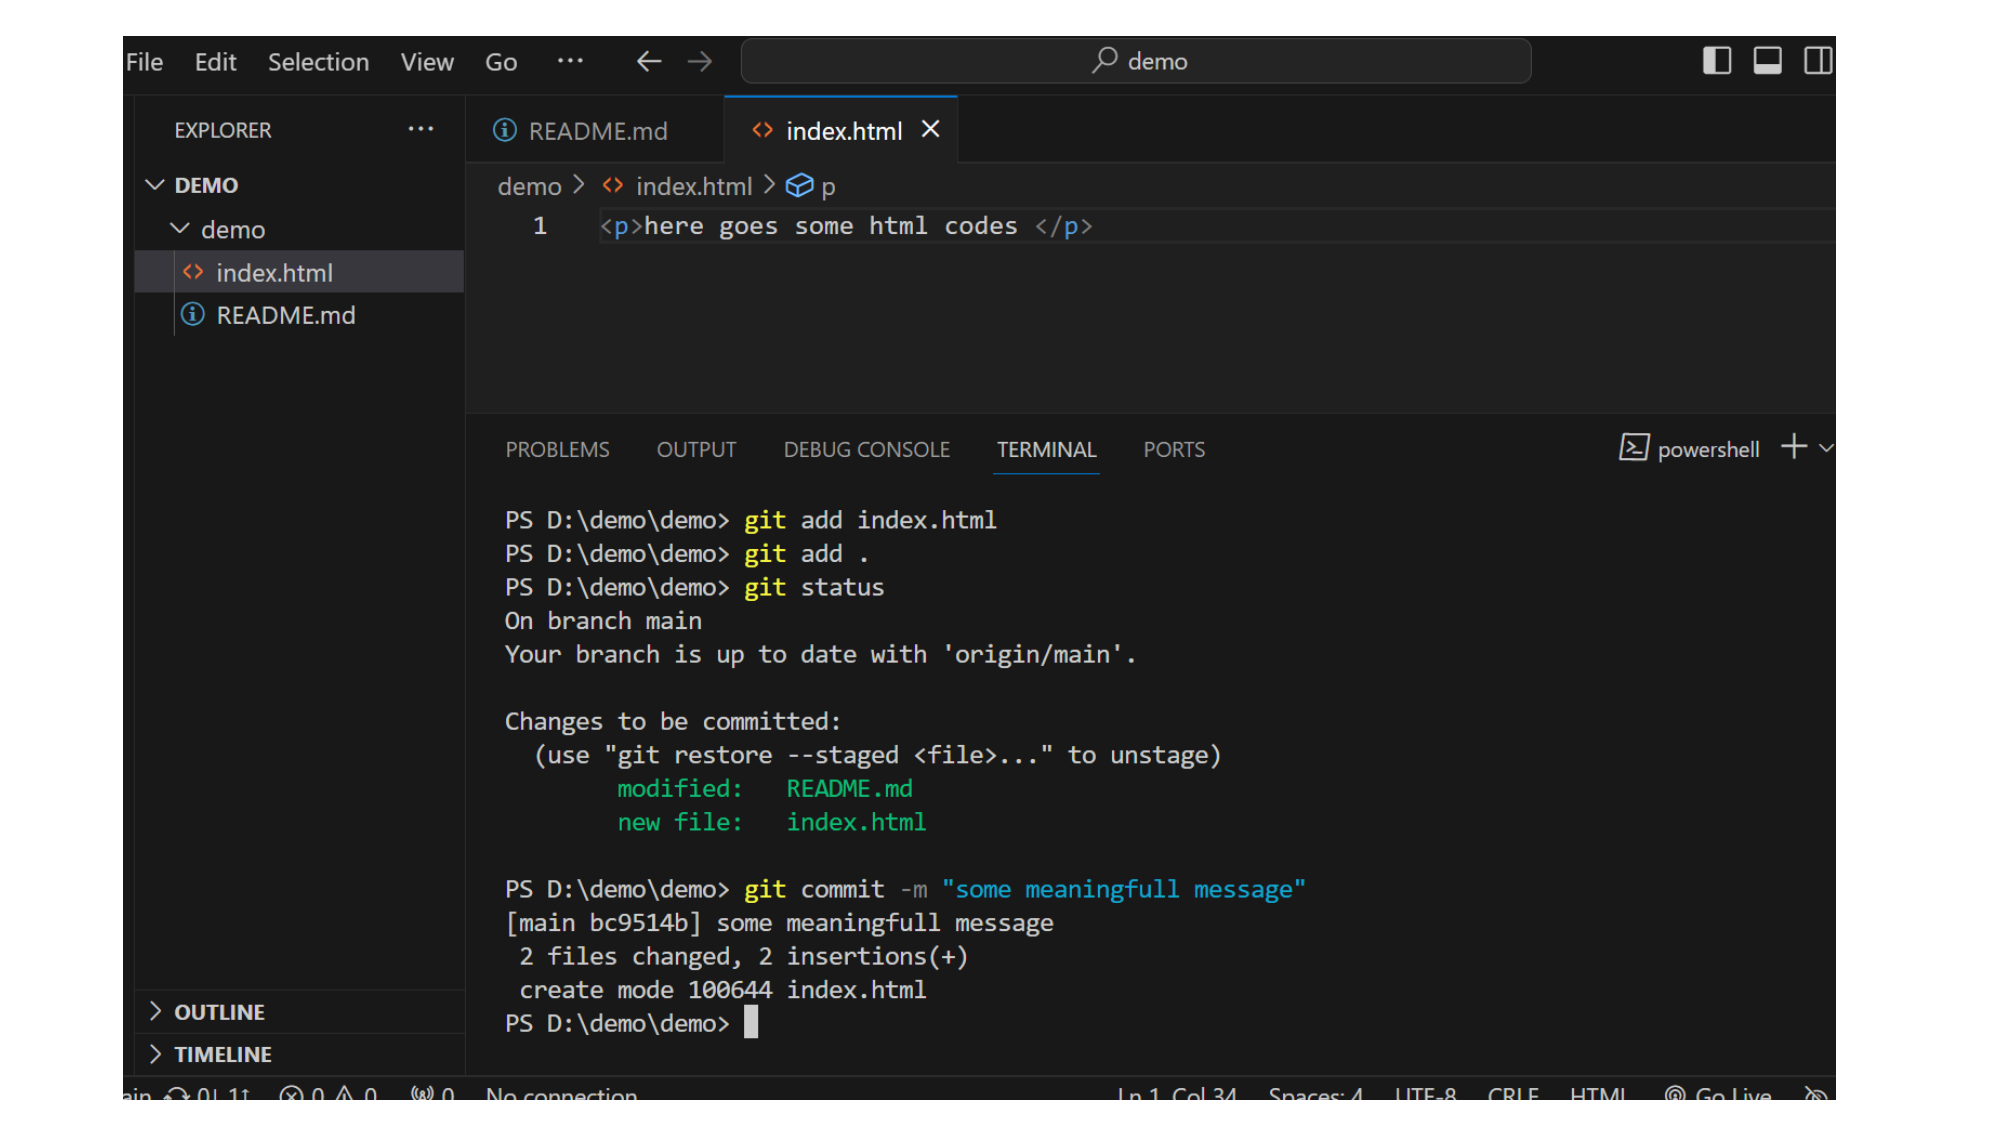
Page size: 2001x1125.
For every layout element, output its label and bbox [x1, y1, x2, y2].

picture [123, 36, 1836, 1100]
